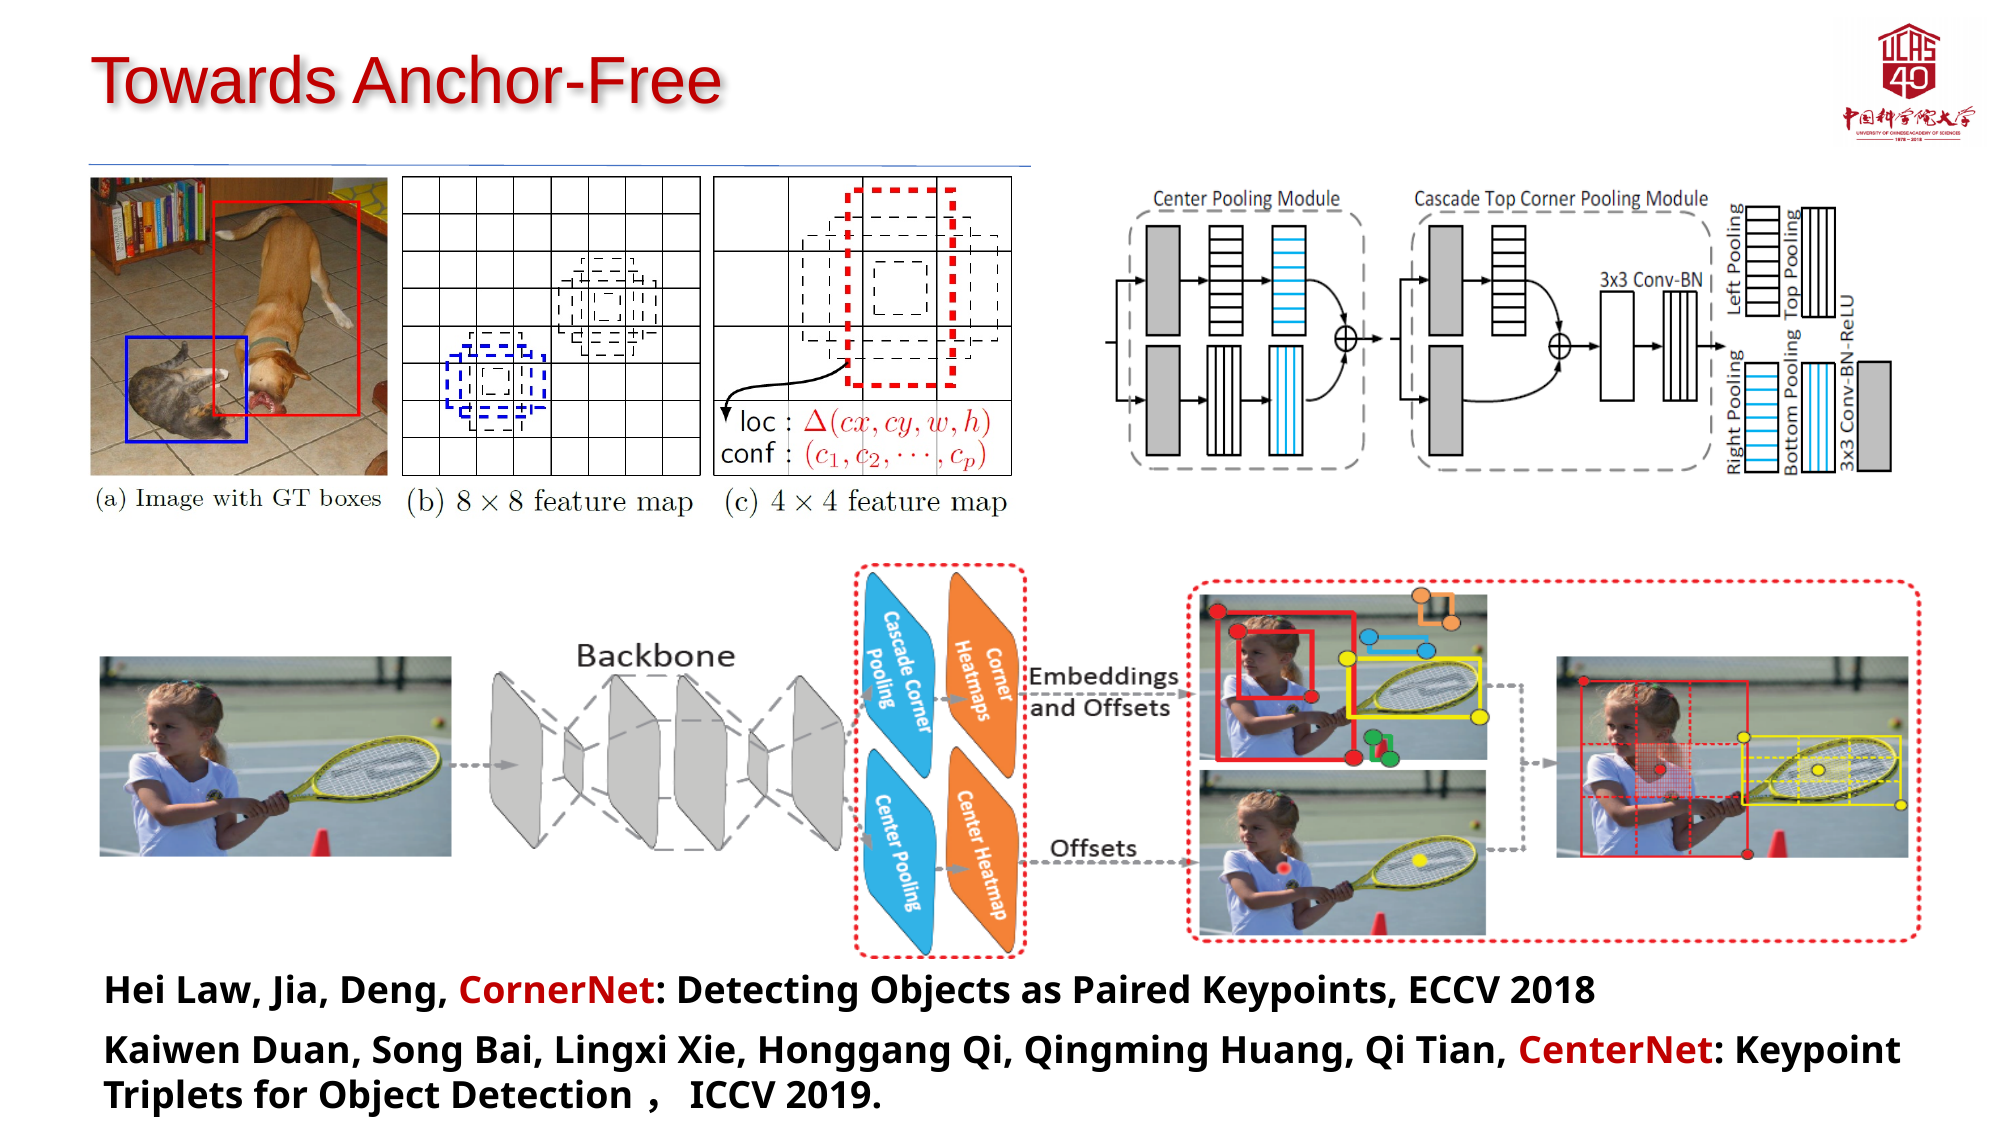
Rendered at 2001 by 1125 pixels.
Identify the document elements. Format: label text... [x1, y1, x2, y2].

picture [74, 553, 1936, 959]
picture [1093, 173, 1900, 494]
text_box Hei Law, Jia, Deng, CornerNet: Detecting Objects as Paired Keypoints, ECCV 2018 [88, 959, 1791, 1019]
picture [88, 173, 1016, 521]
title Towards Anchor-Free [75, 0, 1181, 184]
picture [1830, 17, 1989, 147]
text_box Kaiwen Duan, Song Bai, Lingxi Xie, Honggang Qi, Qingming Huang, Qi Tian, CenterNet: Keypoint Triplets for Object Detection，ICCV 2019. [88, 1019, 1920, 1124]
